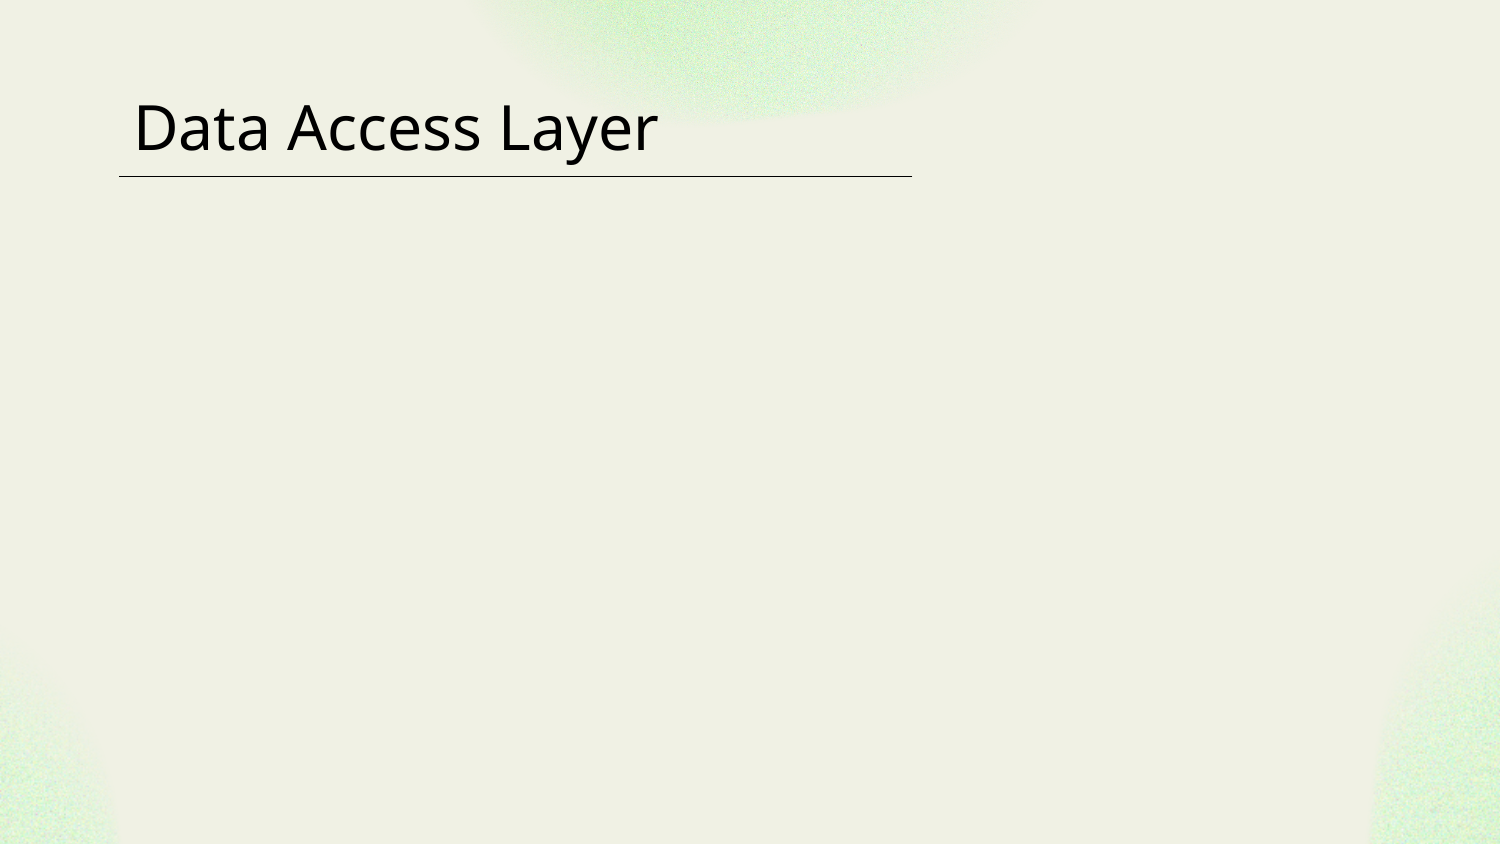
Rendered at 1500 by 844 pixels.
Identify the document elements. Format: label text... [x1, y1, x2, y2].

title Data Access Layer [118, 72, 1382, 167]
